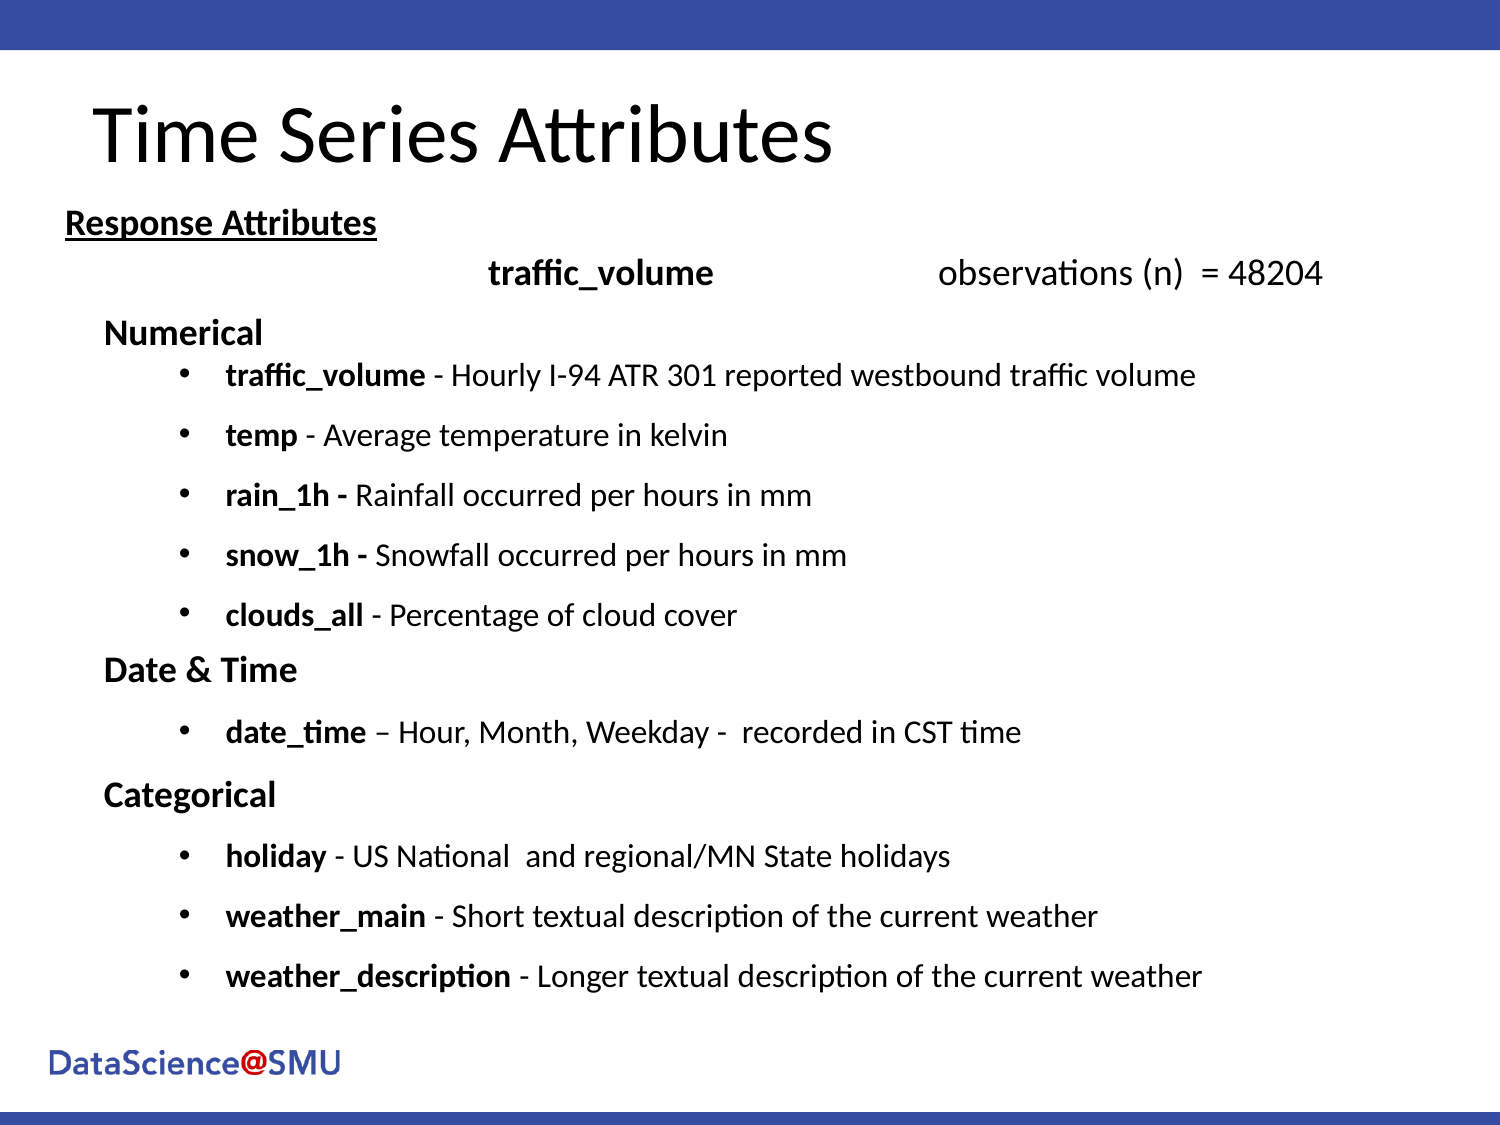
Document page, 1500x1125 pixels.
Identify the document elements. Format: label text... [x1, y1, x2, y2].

title Time Series Attributes [92, 72, 1408, 176]
text_box [49, 1050, 340, 1075]
text_box Response Attributes [50, 190, 393, 251]
text_box Date & Time date_time – Hour, Month, Weekday - recorded in CST time Categorical holiday - US National and regional/MN State holidays weather_main - Short textual description of the current weather weather_description - Longer textual description of the current weather [103, 624, 1419, 995]
text_box traffic_volume observations (n) = 48204 [248, 240, 1403, 300]
list Numerical traffic_volume - Hourly I-94 ATR 301 reported westbound traffic volume temp - Average temperature in kelvin rain_1h - Rainfall occurred per hours in mm snow_1h - Snowfall occurred per hours in mm clouds_all - Percentage of cloud cover [103, 308, 1419, 624]
